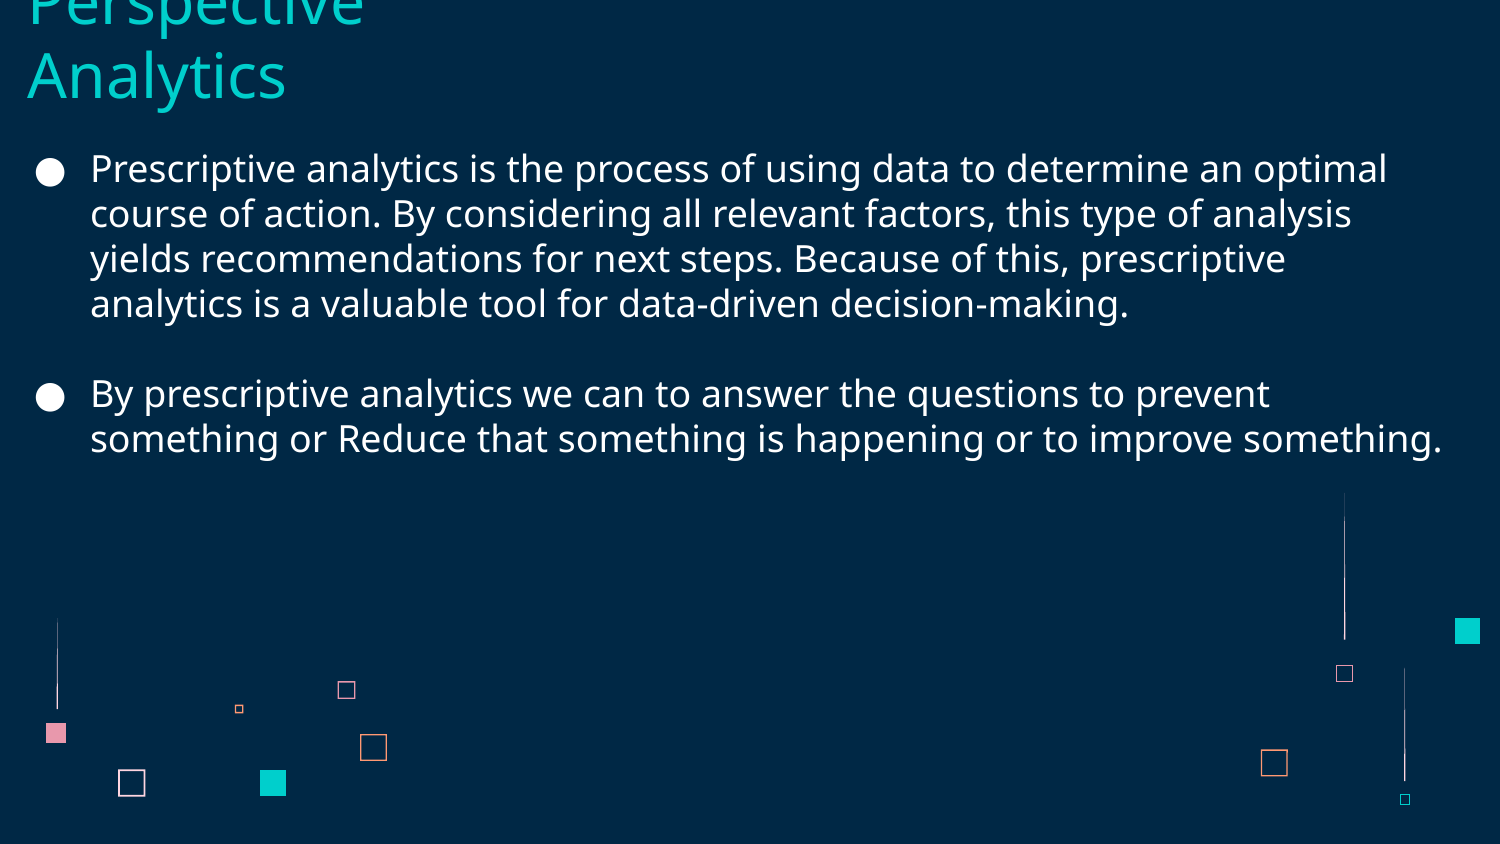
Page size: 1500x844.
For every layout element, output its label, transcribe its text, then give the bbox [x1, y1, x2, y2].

list Prescriptive analytics is the process of using data to determine an optimal course of action. By considering all relevant factors, this type of analysis yields recommendations for next steps. Because of this, prescriptive analytics is a valuable tool for data-driven decision-making. By prescriptive analytics we can to answer the questions to prevent something or Reduce that something is happening or to improve something. [0, 130, 1466, 822]
title Perspective Analytics [12, 0, 580, 127]
